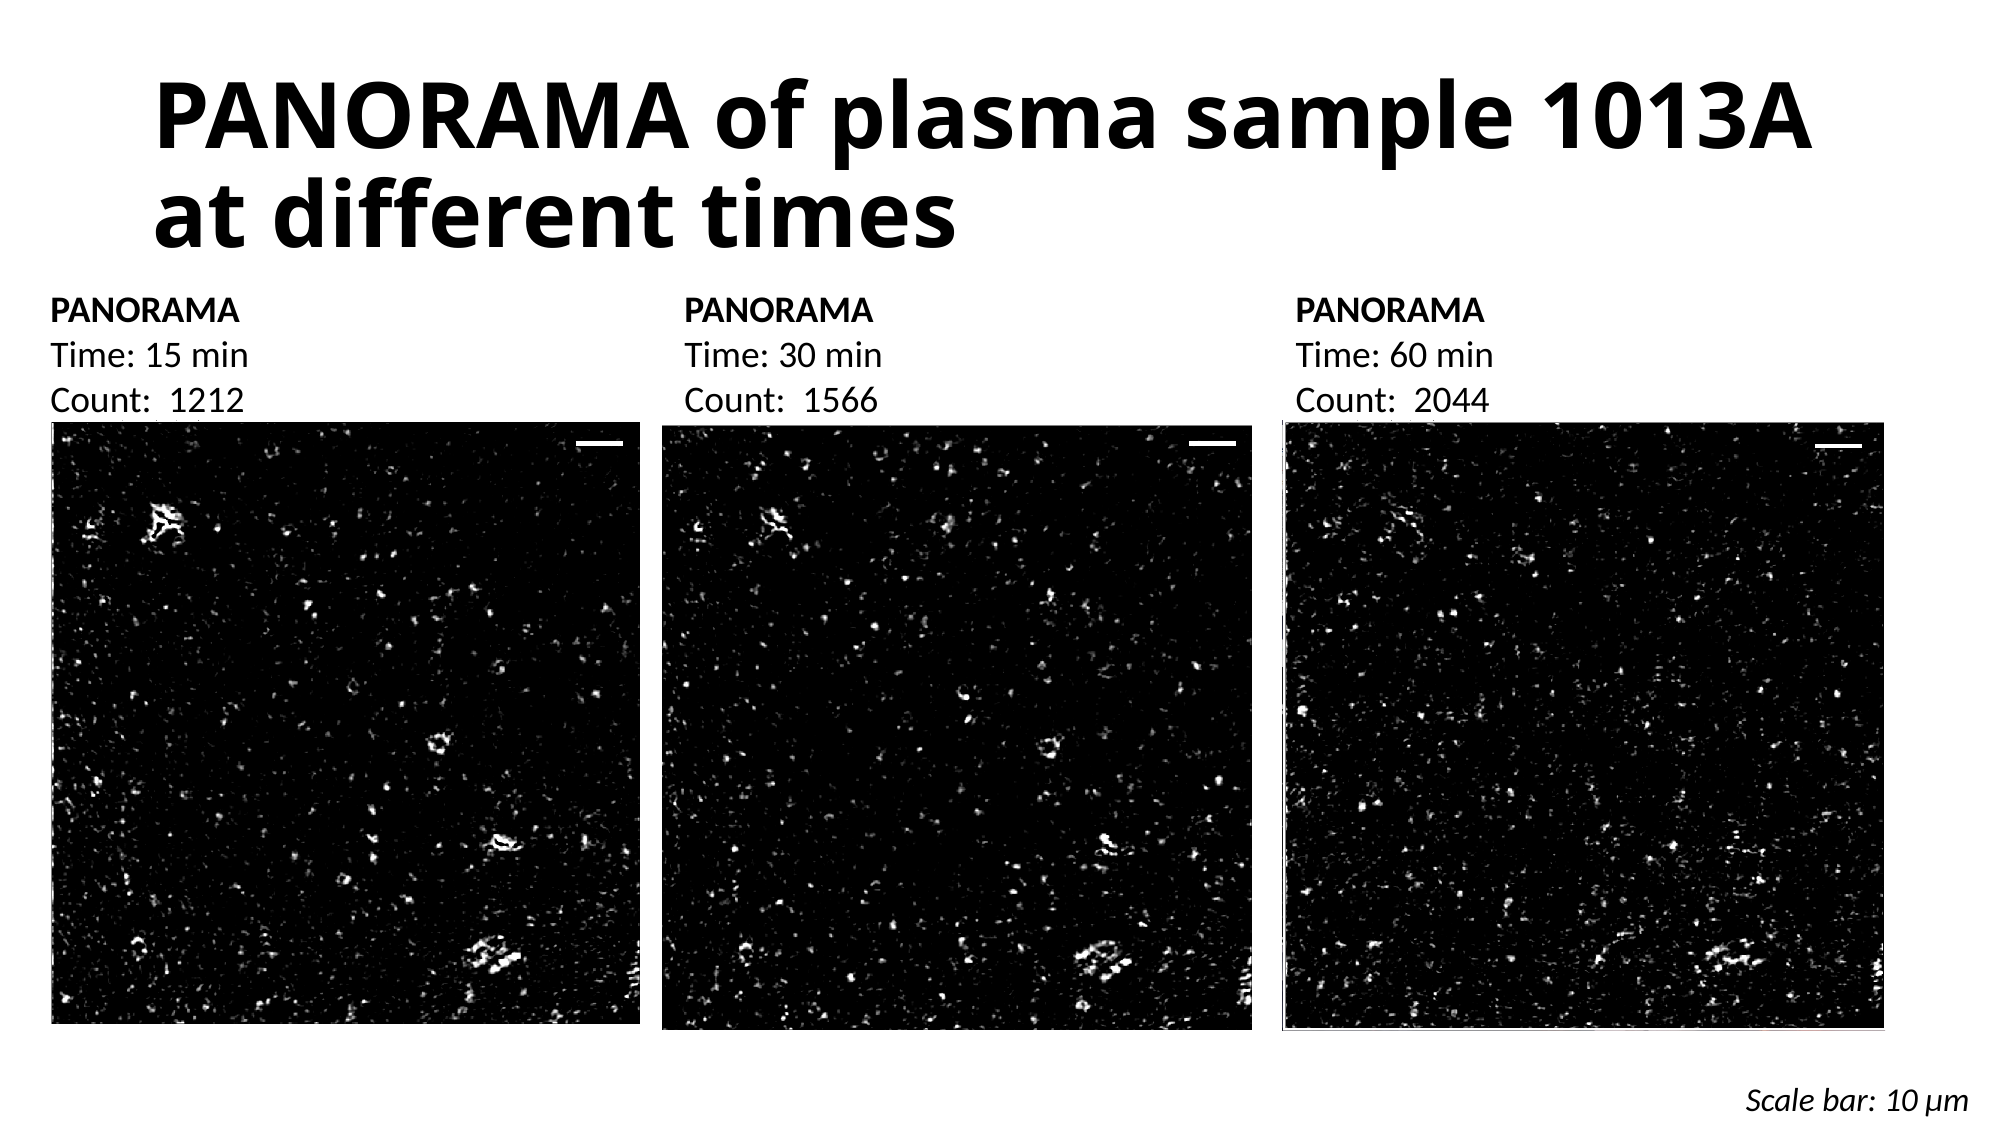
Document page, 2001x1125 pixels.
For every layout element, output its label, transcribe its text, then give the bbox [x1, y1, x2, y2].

text_box PANORAMA Time: 15 min Count: 1212 [35, 277, 431, 472]
picture [661, 425, 1254, 1031]
picture [49, 419, 641, 1024]
text_box PANORAMA Time: 30 min Count: 1566 [669, 278, 1065, 425]
title PANORAMA of plasma sample 1013A at different times [137, 59, 1863, 278]
text_box Scale bar: 10 µm [1731, 1070, 2000, 1125]
text_box PANORAMA Time: 60 min Count: 2044 [1280, 277, 1677, 472]
picture [1281, 420, 1886, 1031]
